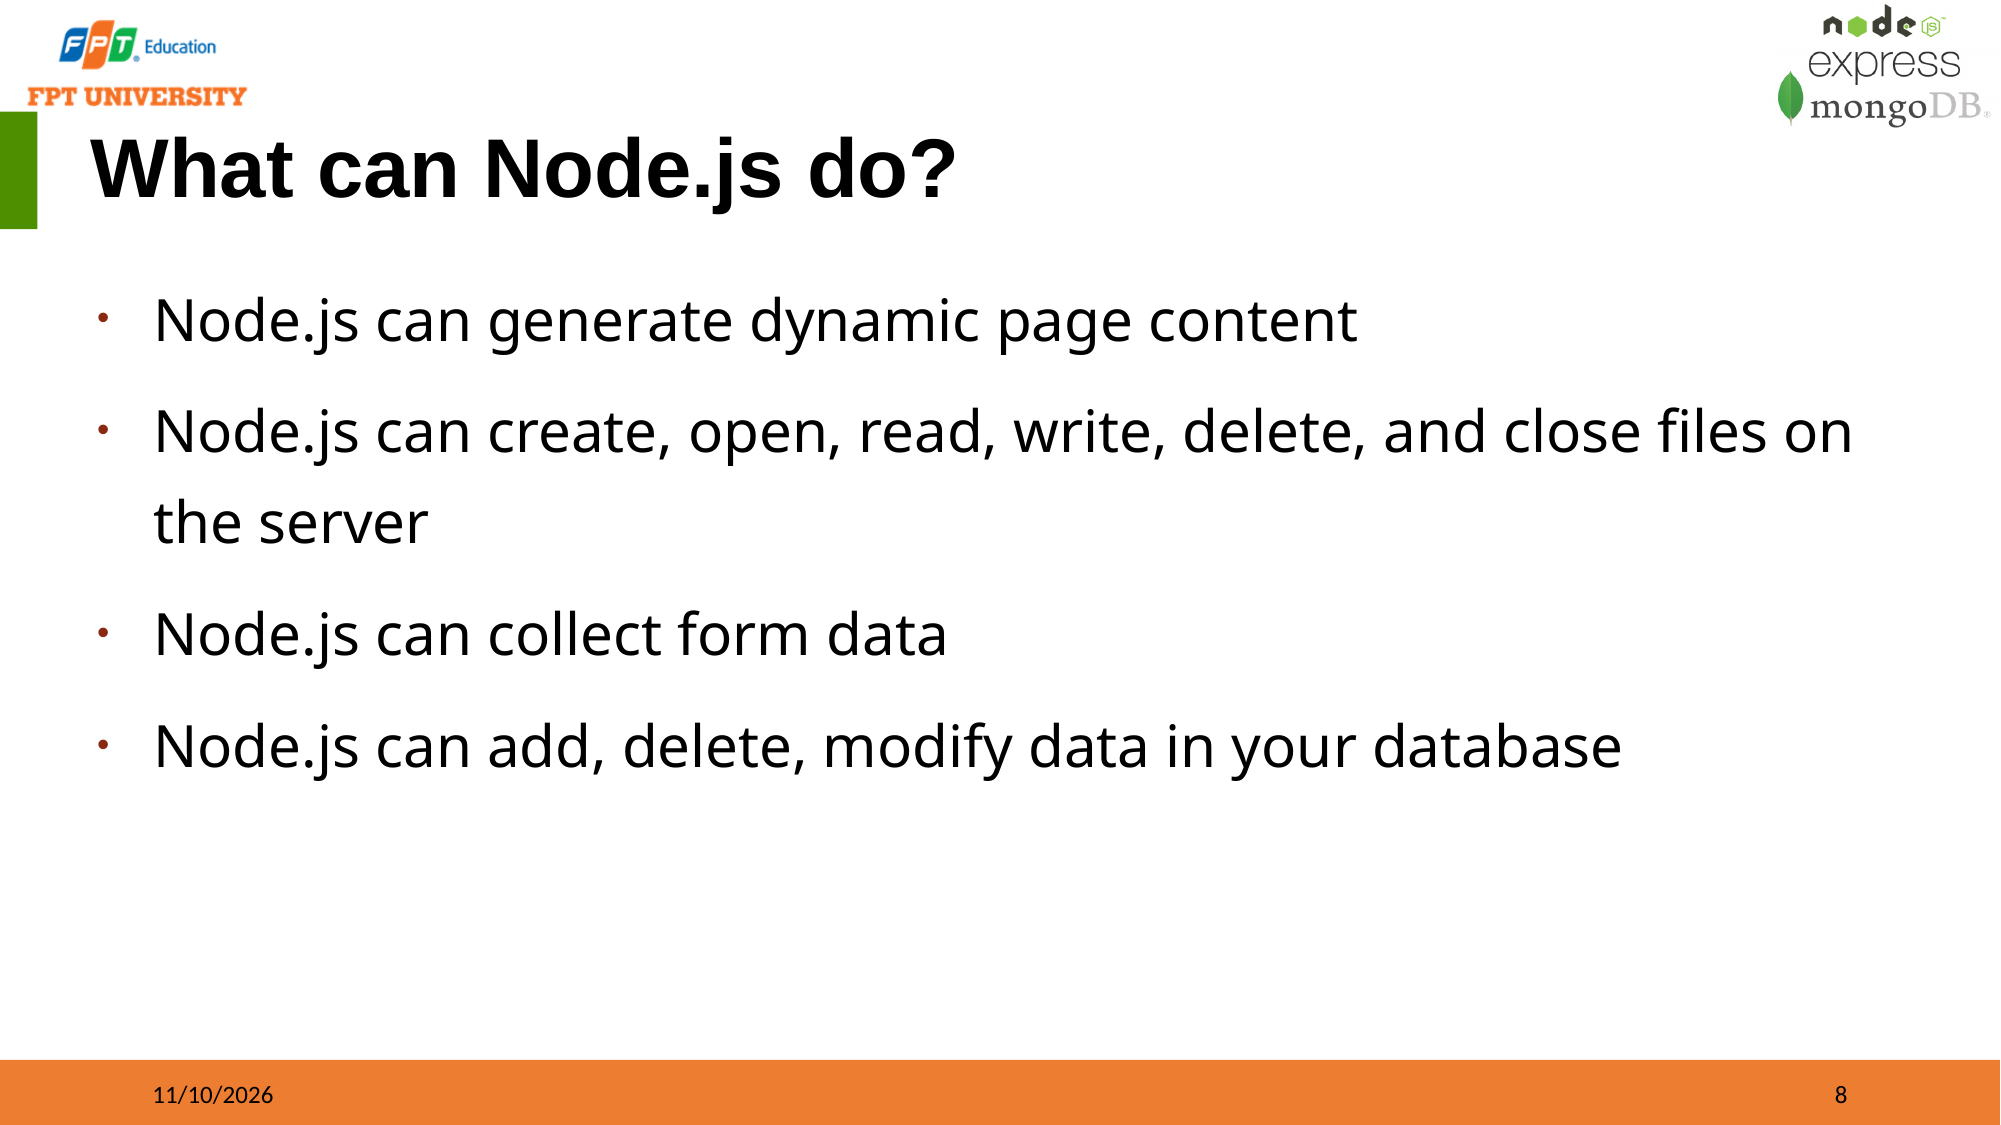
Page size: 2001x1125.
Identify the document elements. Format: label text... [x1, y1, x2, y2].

picture [1768, 0, 2000, 130]
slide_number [137, 1063, 588, 1124]
title What can Node.js do? [37, 111, 1978, 230]
list Node.js can generate dynamic page content Node.js can create, open, read, write, delete, and close files on the server Node.js can collect form data Node.js can add, delete, modify data in your database [82, 254, 1916, 1014]
picture [19, 3, 256, 111]
slide_number 8 [1412, 1063, 1863, 1124]
